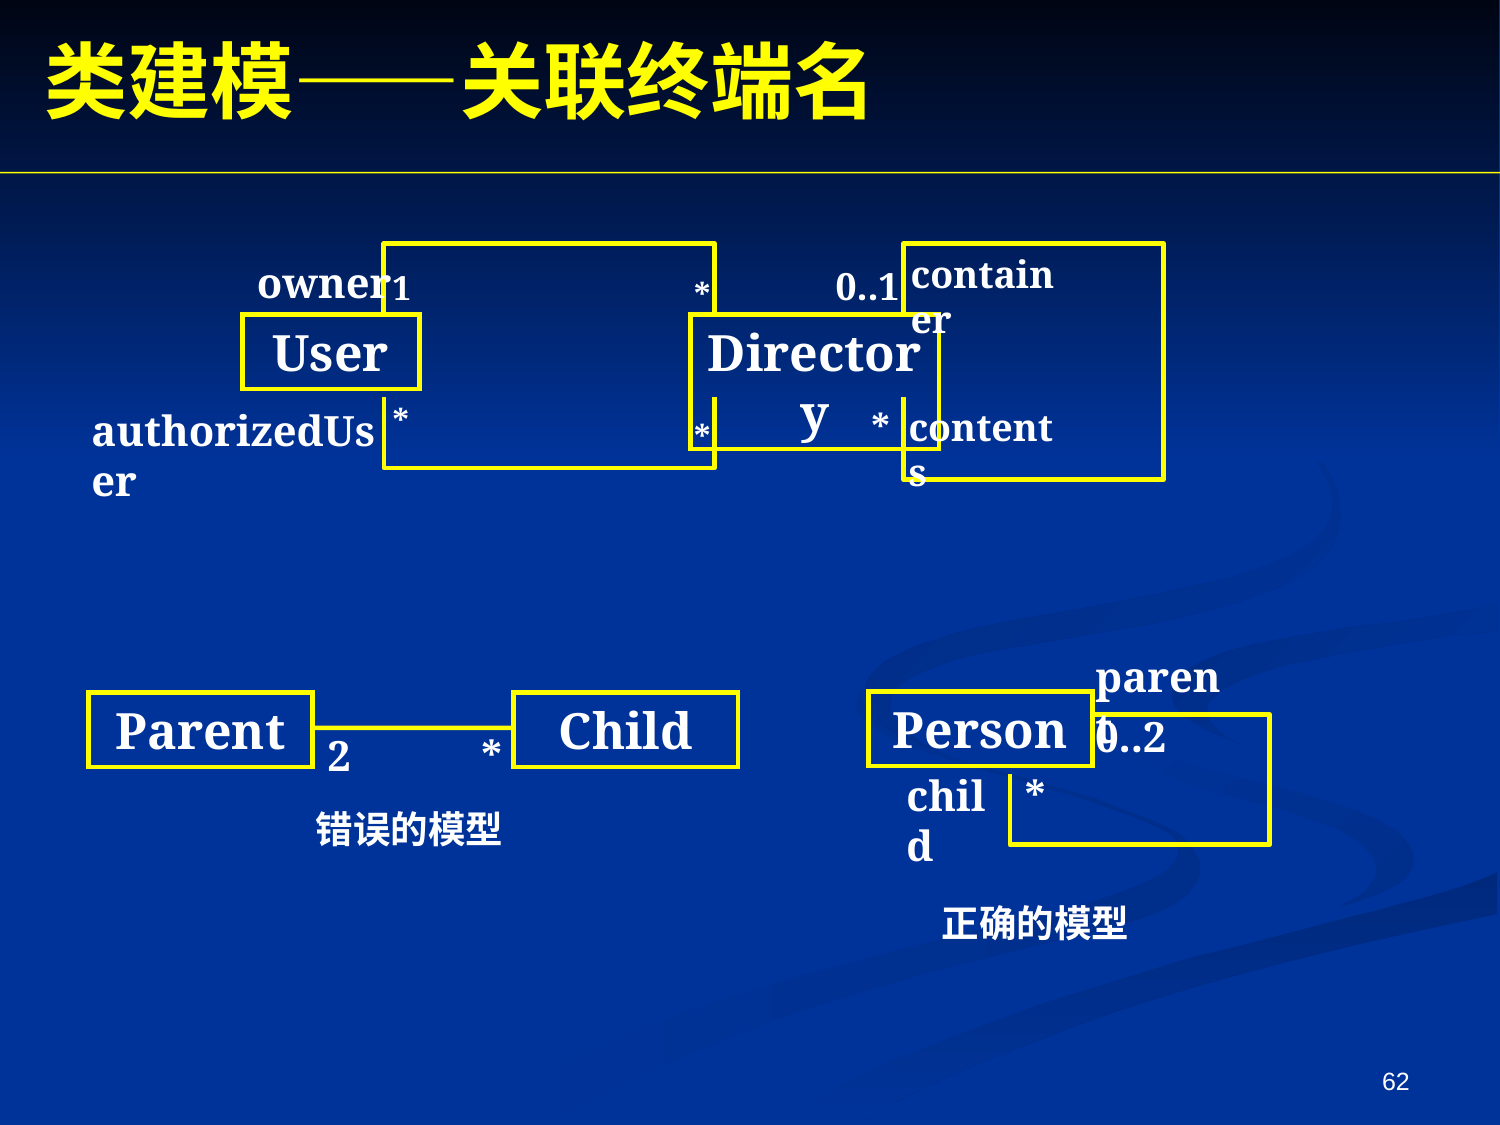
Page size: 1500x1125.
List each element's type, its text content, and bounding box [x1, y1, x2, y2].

slide_number 62 [1074, 1024, 1426, 1104]
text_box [690, 243, 1164, 480]
text_box 类建模——关联终端名 [29, 21, 1380, 138]
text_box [88, 692, 739, 859]
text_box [867, 643, 1270, 953]
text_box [76, 243, 727, 469]
